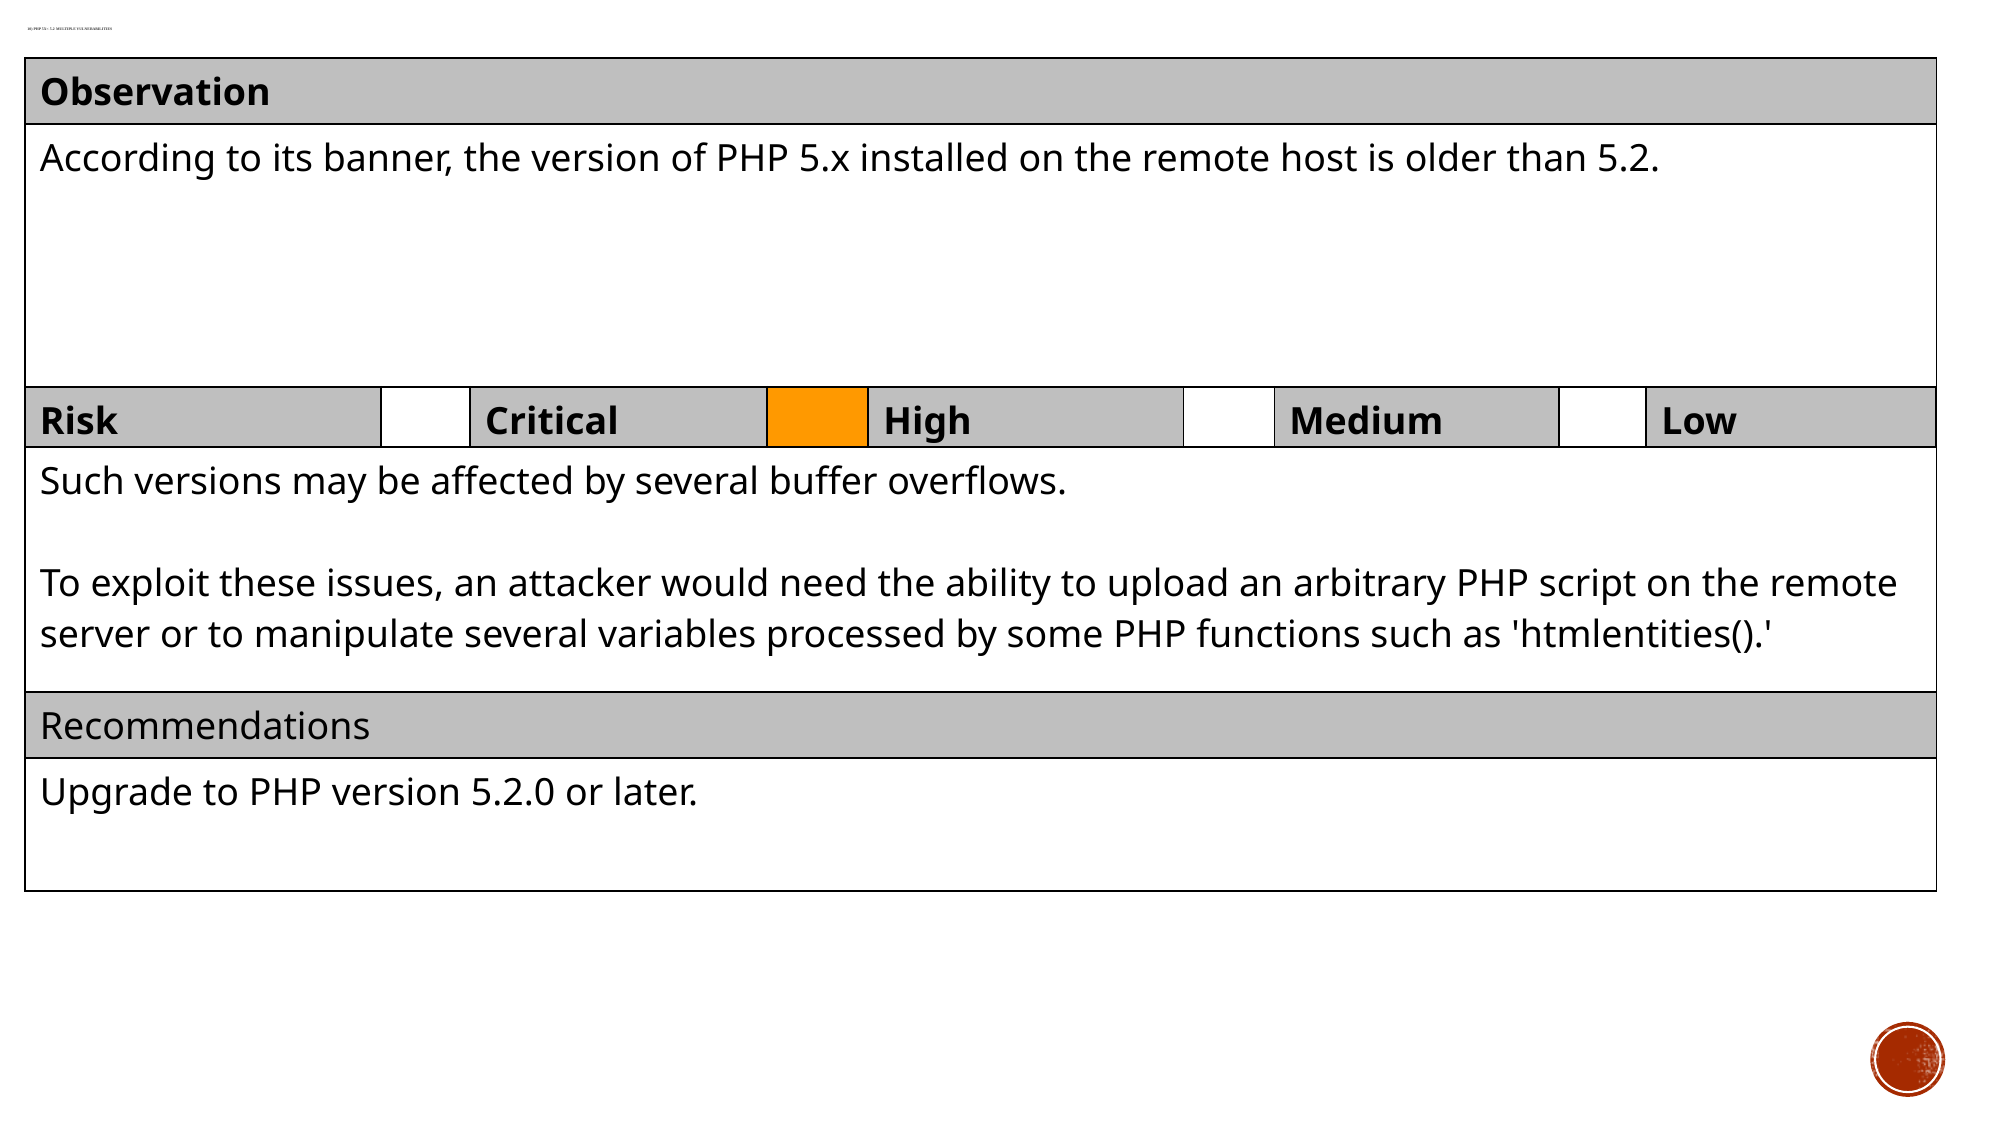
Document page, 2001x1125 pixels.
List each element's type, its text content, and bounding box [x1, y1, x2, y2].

table_cell According to its banner, the version of PHP 5.x installed on the remote host is older than 5.2. [26, 125, 1936, 386]
table_header Medium [1275, 388, 1558, 446]
table_header [1184, 388, 1274, 446]
table_cell Recommendations [26, 693, 1936, 757]
table_header Observation [26, 59, 1936, 123]
table_header High [869, 388, 1183, 446]
table_header [382, 388, 469, 446]
title 10) PHP 5x< 5.2 Multiple vulnerabilities [12, 0, 1291, 60]
table_header Low [1647, 388, 1935, 446]
table_header Such versions may be affected by several buffer overflows. To exploit these issues, an attacker would need the ability to upload an arbitrary PHP script on the remote server or to manipulate several variables processed by some PHP functions such as 'htmlentities().' [26, 448, 1936, 691]
table_header Critical [471, 388, 766, 446]
table_cell Upgrade to PHP version 5.2.0 or later. [26, 759, 1936, 890]
table_header [768, 388, 867, 446]
table_header [1560, 388, 1645, 446]
table_header Risk [26, 388, 380, 446]
